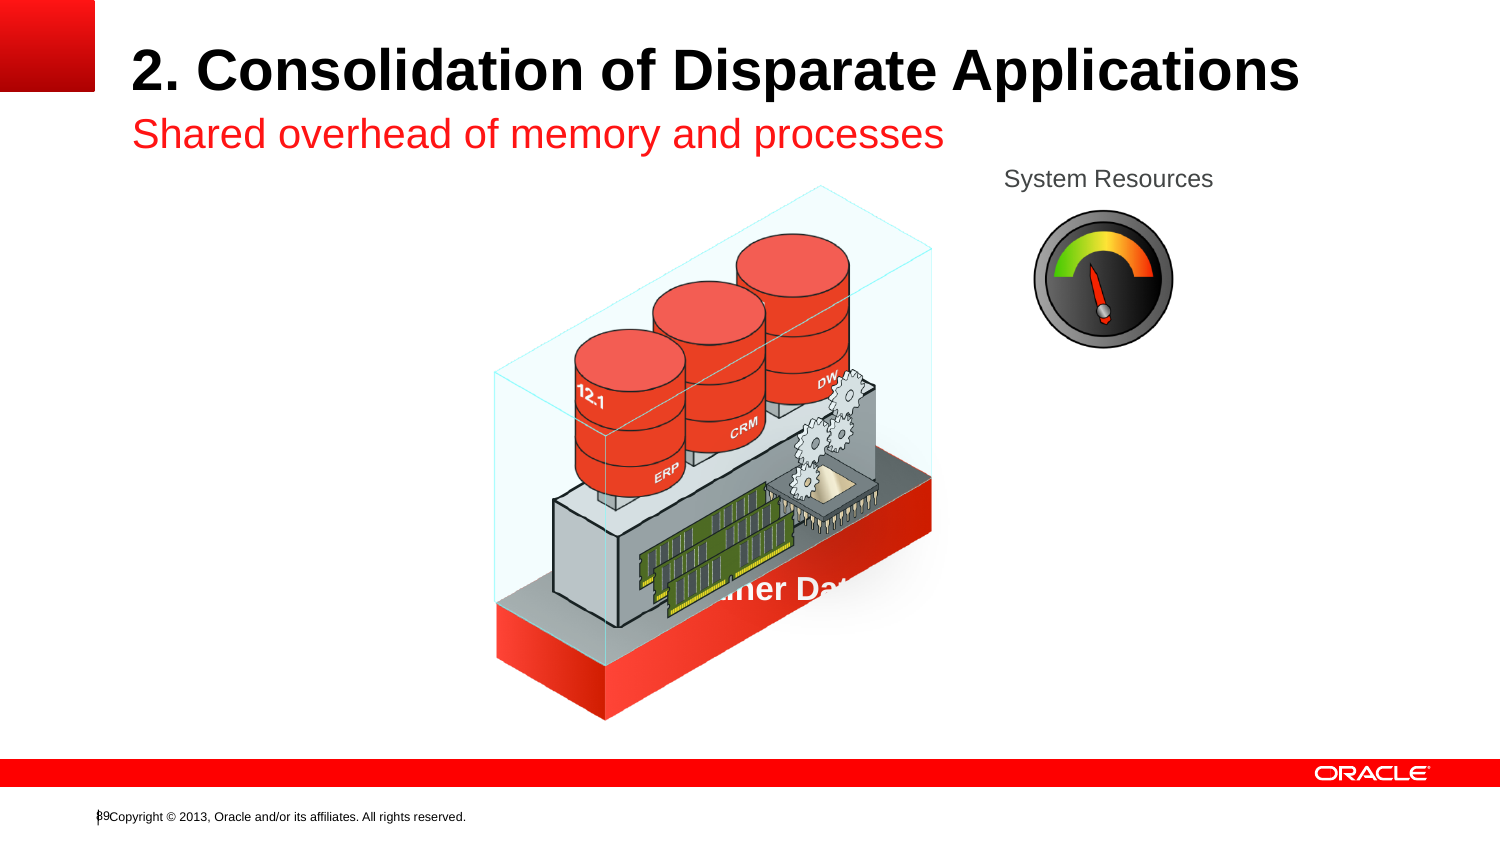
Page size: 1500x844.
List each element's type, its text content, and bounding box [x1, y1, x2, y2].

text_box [493, 183, 962, 722]
picture [0, 759, 1500, 787]
list Shared overhead of memory and processes [131, 106, 1483, 157]
text_box System Resources [989, 155, 1230, 201]
picture [1029, 206, 1176, 353]
title 2. Consolidation of Disparate Applications [131, 40, 1483, 106]
